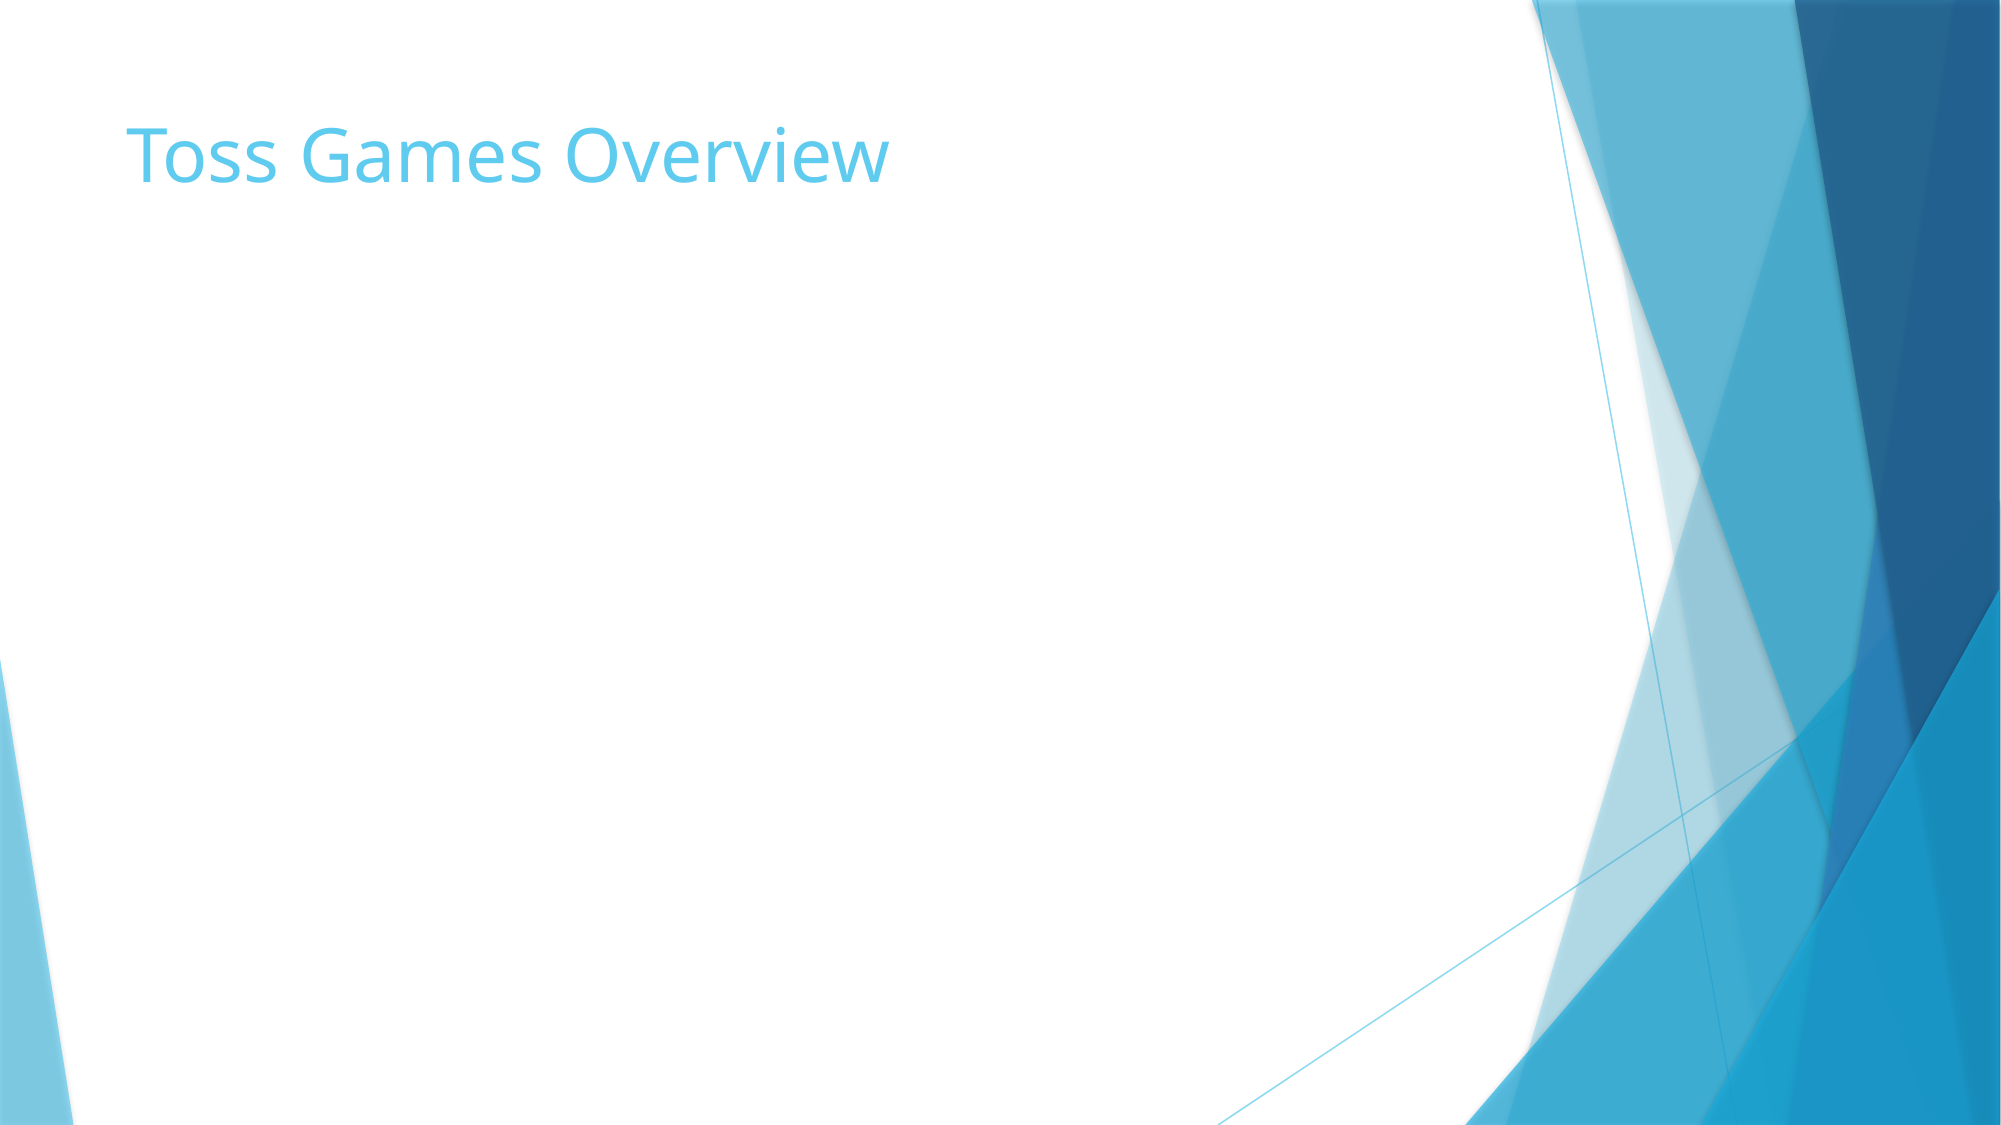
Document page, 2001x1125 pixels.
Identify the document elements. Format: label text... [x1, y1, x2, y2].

title Toss Games Overview [111, 99, 1522, 317]
